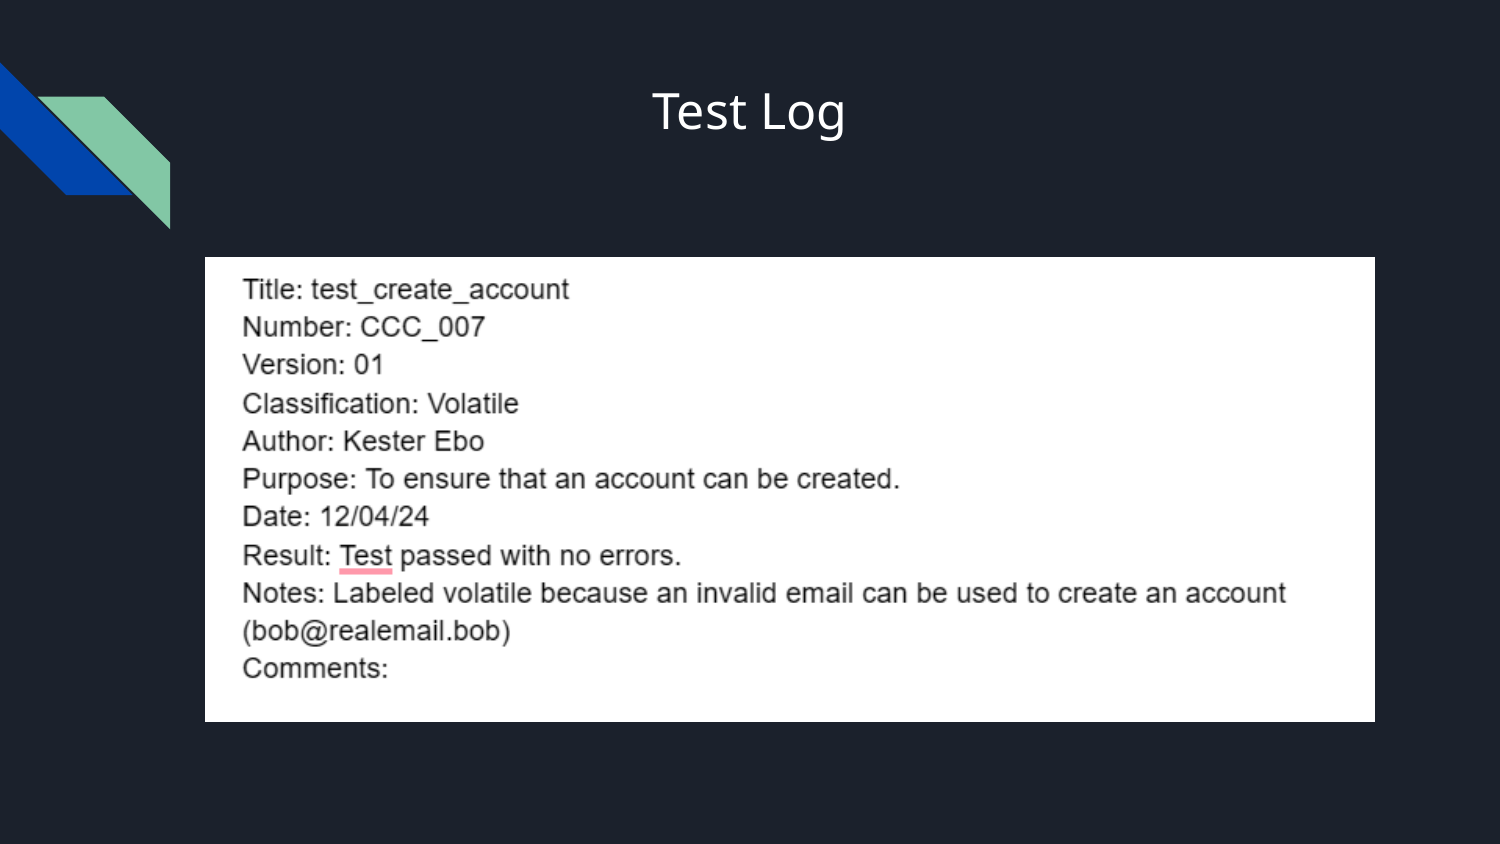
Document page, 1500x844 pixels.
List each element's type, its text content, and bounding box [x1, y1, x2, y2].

picture [205, 256, 1375, 722]
title Test Log [172, 64, 1328, 215]
